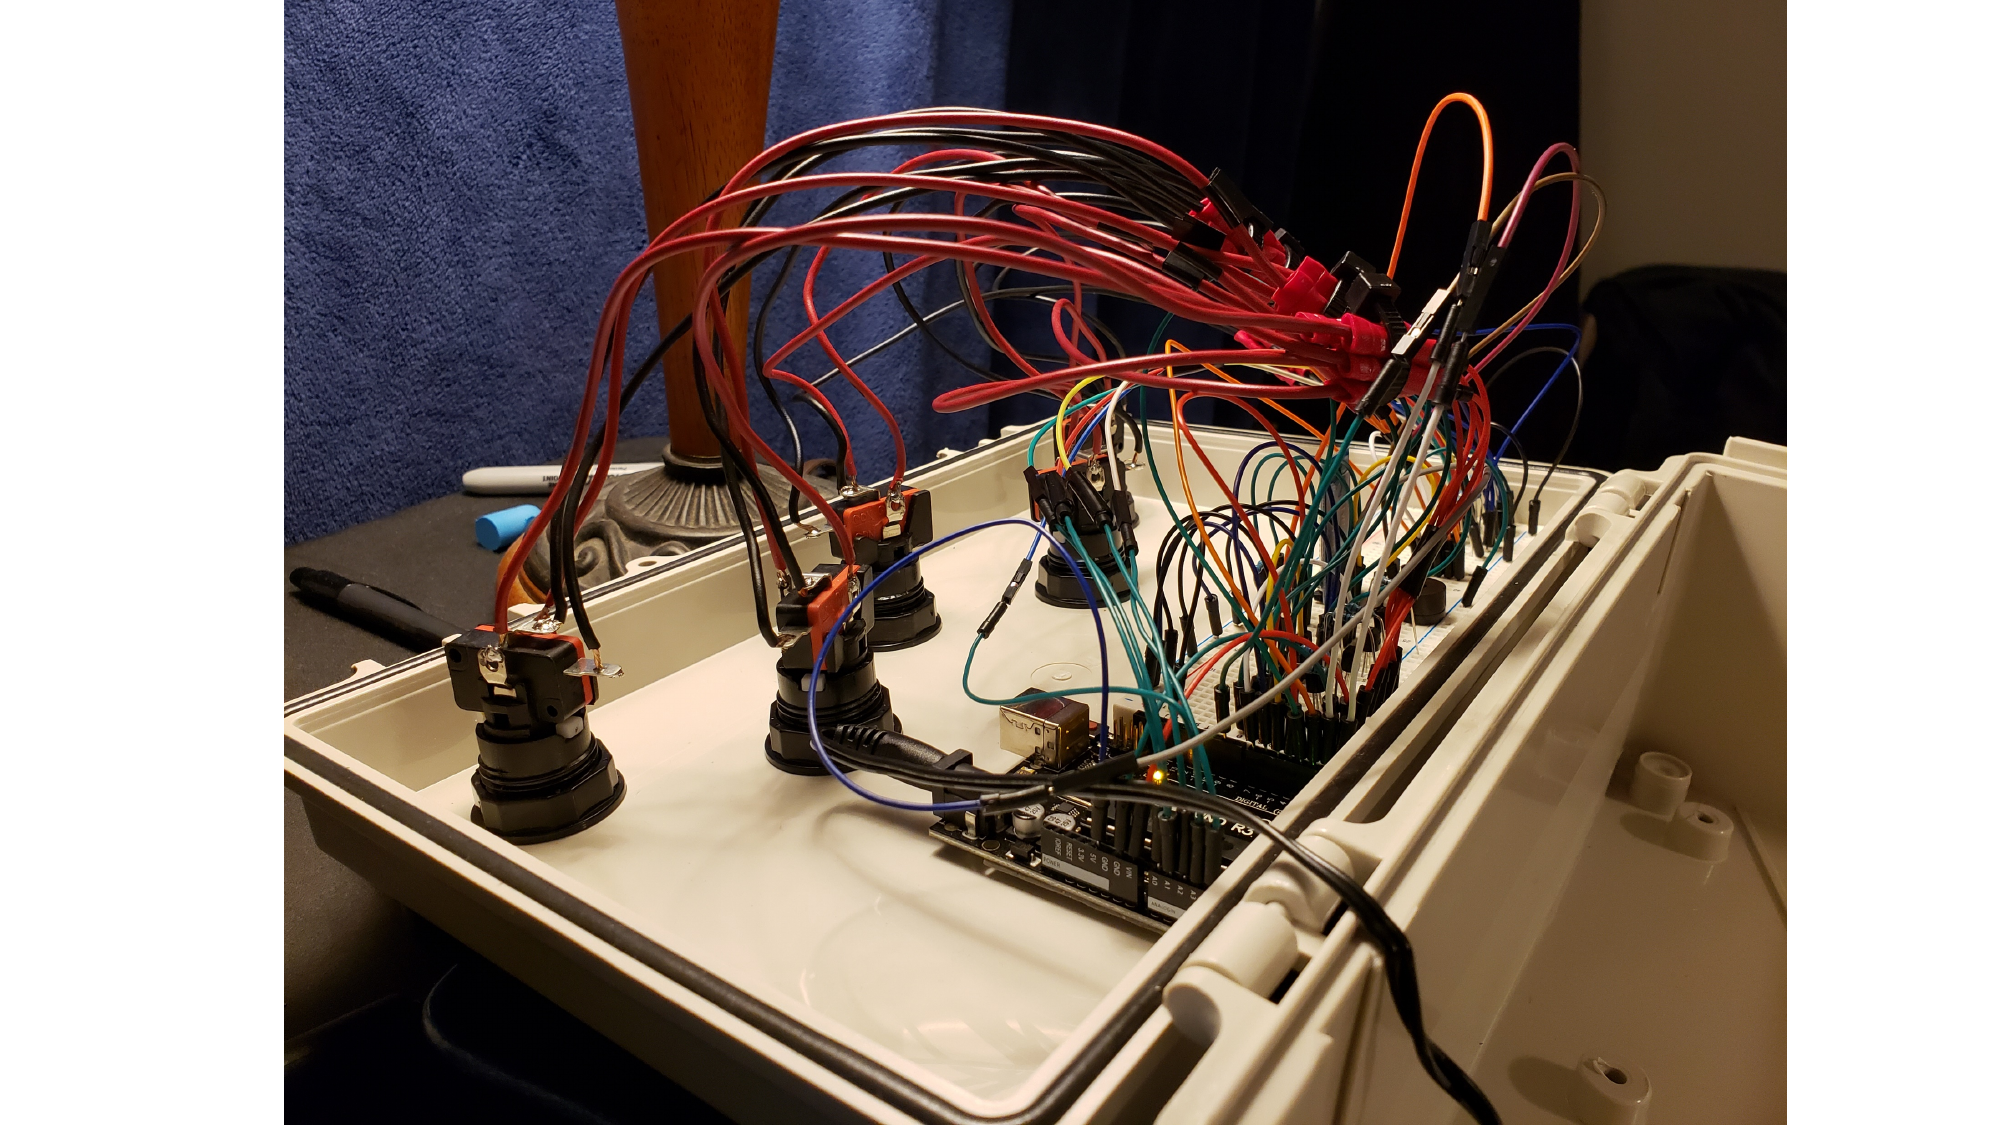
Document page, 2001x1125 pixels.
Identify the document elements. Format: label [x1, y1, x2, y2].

list [284, 0, 1787, 1125]
